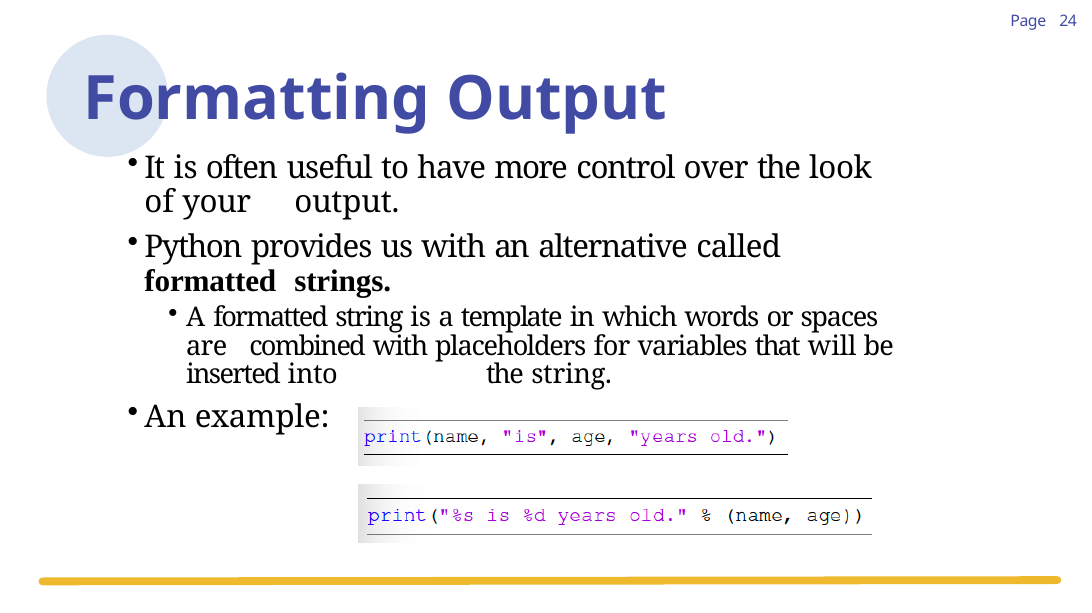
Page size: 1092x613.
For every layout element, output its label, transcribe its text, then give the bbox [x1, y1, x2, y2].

picture [358, 484, 873, 543]
text_box Formatting Output [173, 58, 959, 133]
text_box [46, 34, 169, 158]
picture [358, 407, 789, 466]
text_box 24 [1043, 10, 1086, 32]
text_box Page [1010, 10, 1069, 30]
text_box It is often useful to have more control over the look of your output. Python provides us with an alternative called formatted strings. A formatted string is a template in which words or spaces are combined with placeholders for variables that will be inserted into the string. An example: [125, 143, 915, 434]
